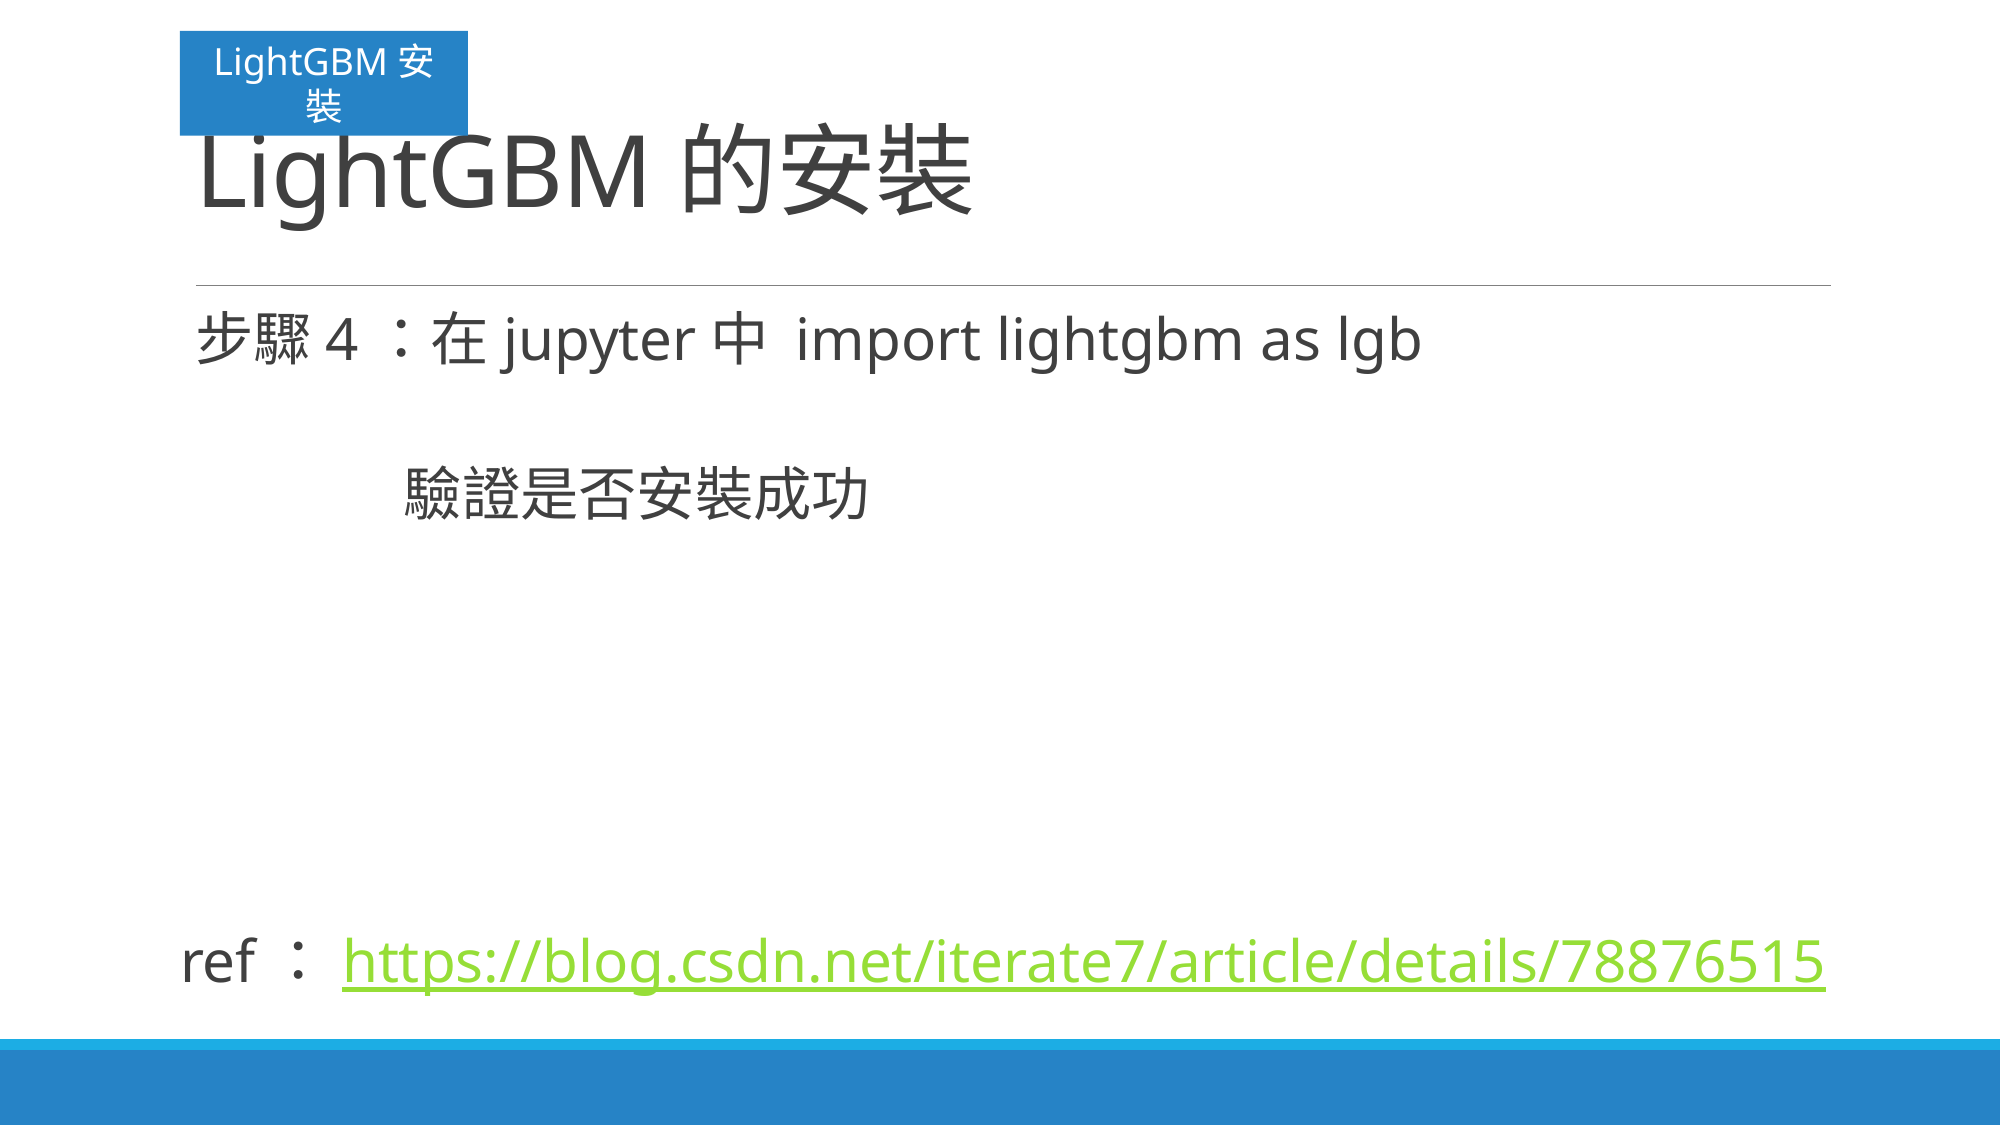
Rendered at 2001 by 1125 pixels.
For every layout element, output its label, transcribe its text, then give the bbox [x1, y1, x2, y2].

title LightGBM的安裝 [180, 117, 1830, 235]
list 步驟4：在jupyter中 import lightgbm as lgb 驗證是否安裝成功 ref：https://blog.csdn.net/iterate7/article/details/78876515 [180, 302, 2000, 1039]
text_box LightGBM安裝 [179, 30, 468, 136]
